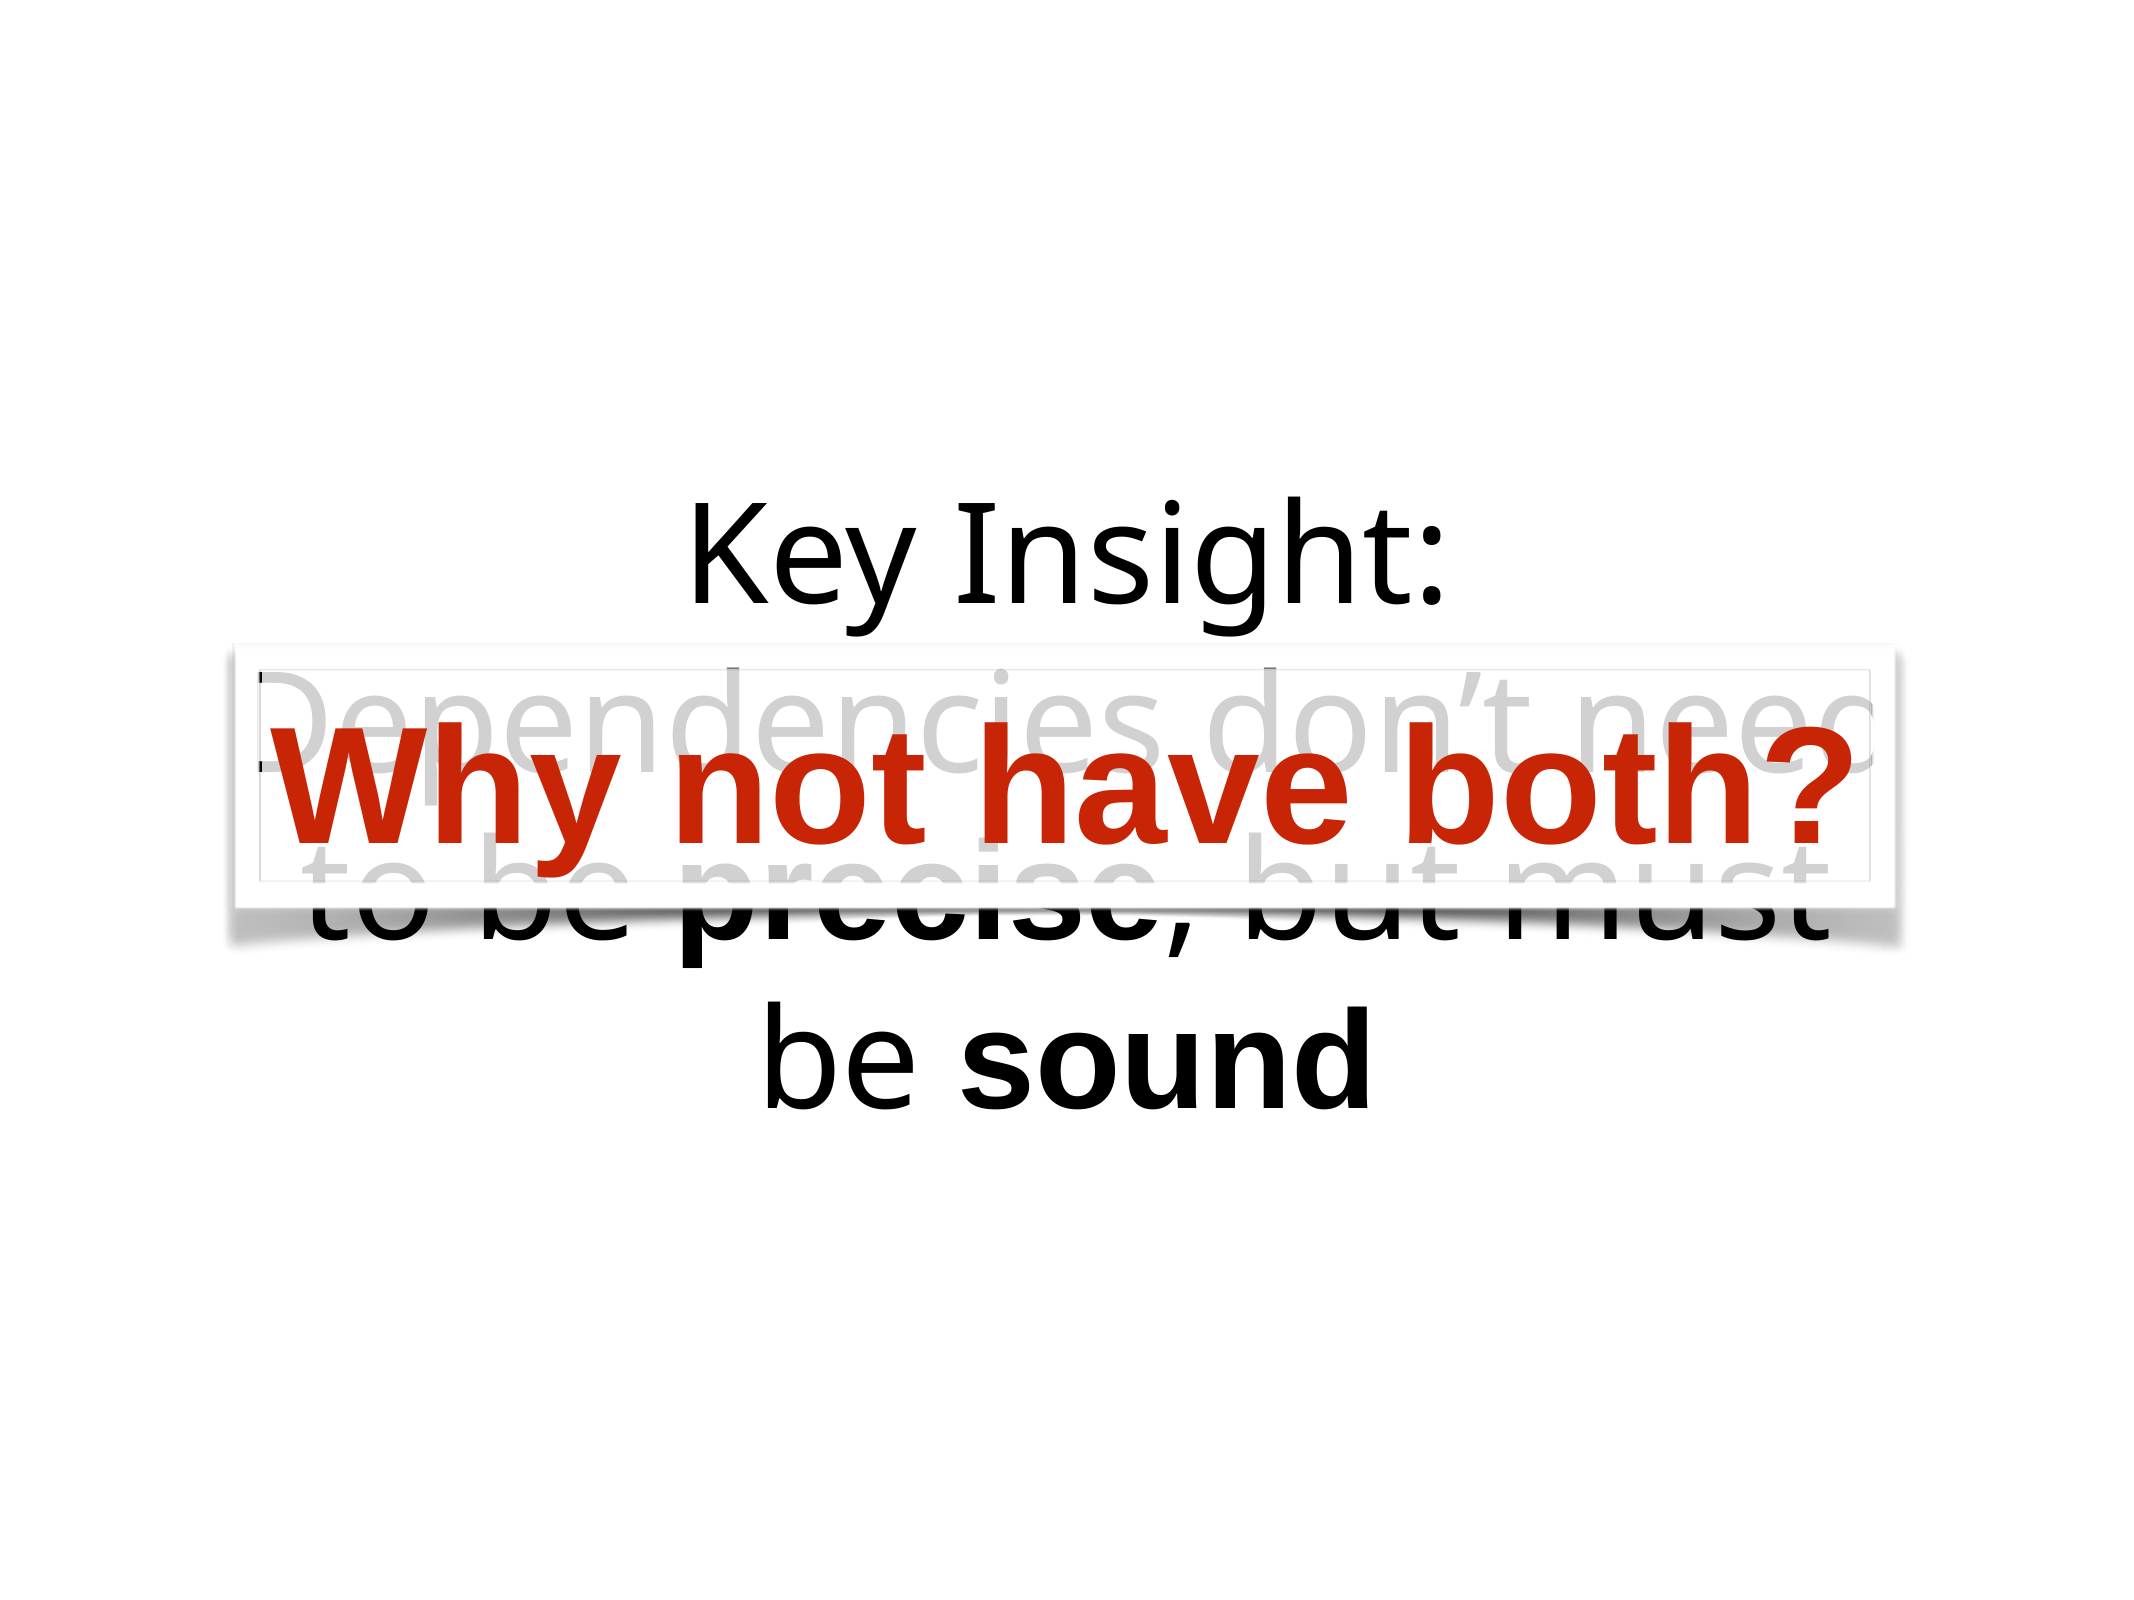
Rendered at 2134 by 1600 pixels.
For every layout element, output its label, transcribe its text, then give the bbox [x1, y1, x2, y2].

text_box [223, 643, 1910, 957]
title Key Insight: Dependencies don’t need to be precise, but must be sound [207, 528, 1926, 1072]
